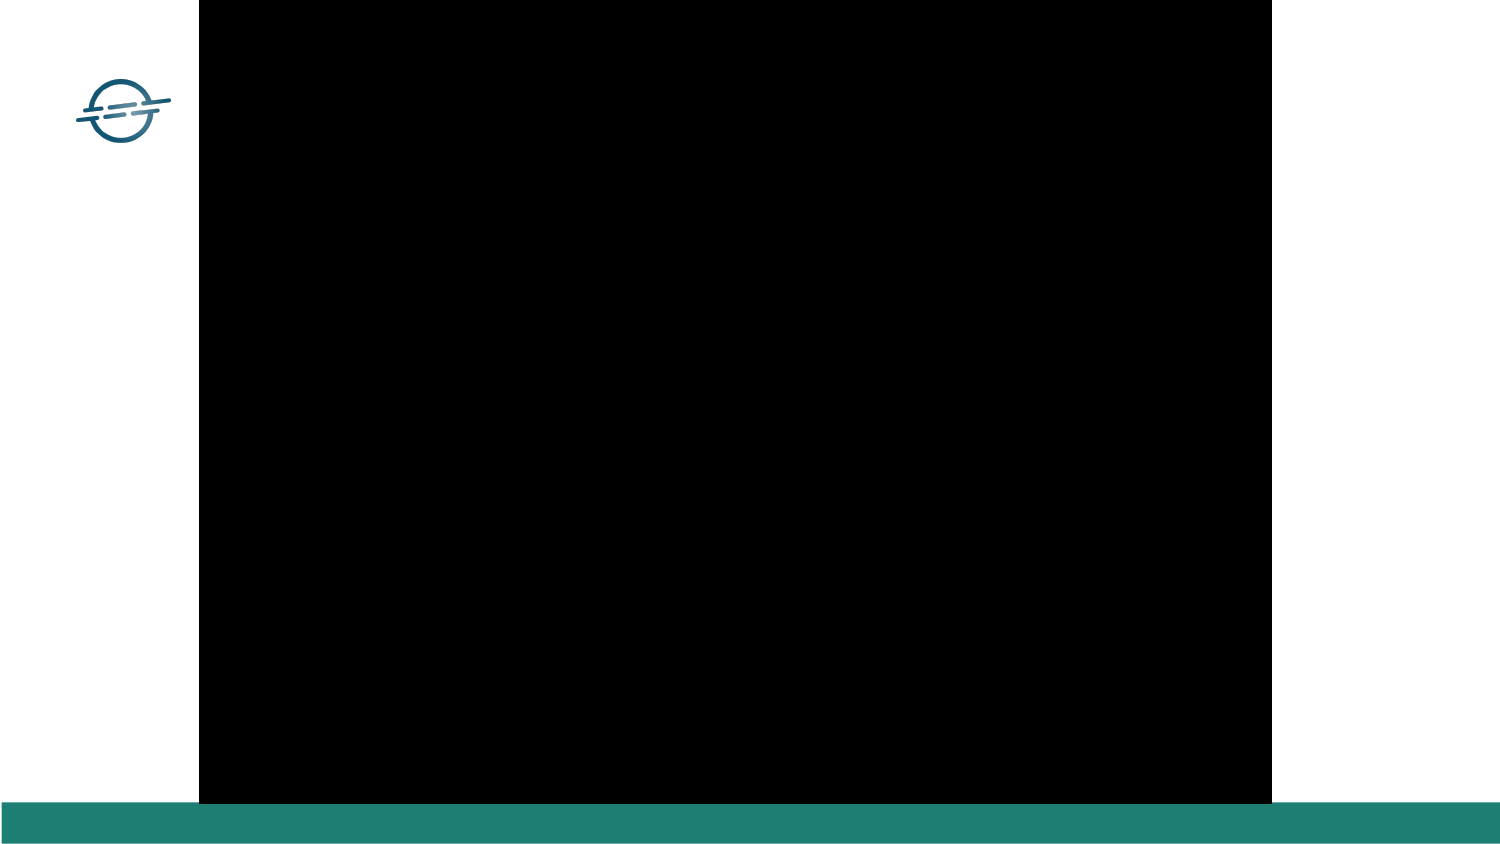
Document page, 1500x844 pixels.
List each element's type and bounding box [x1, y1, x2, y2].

picture [199, 0, 1272, 805]
text_box [1, 802, 1500, 844]
picture [75, 78, 171, 143]
